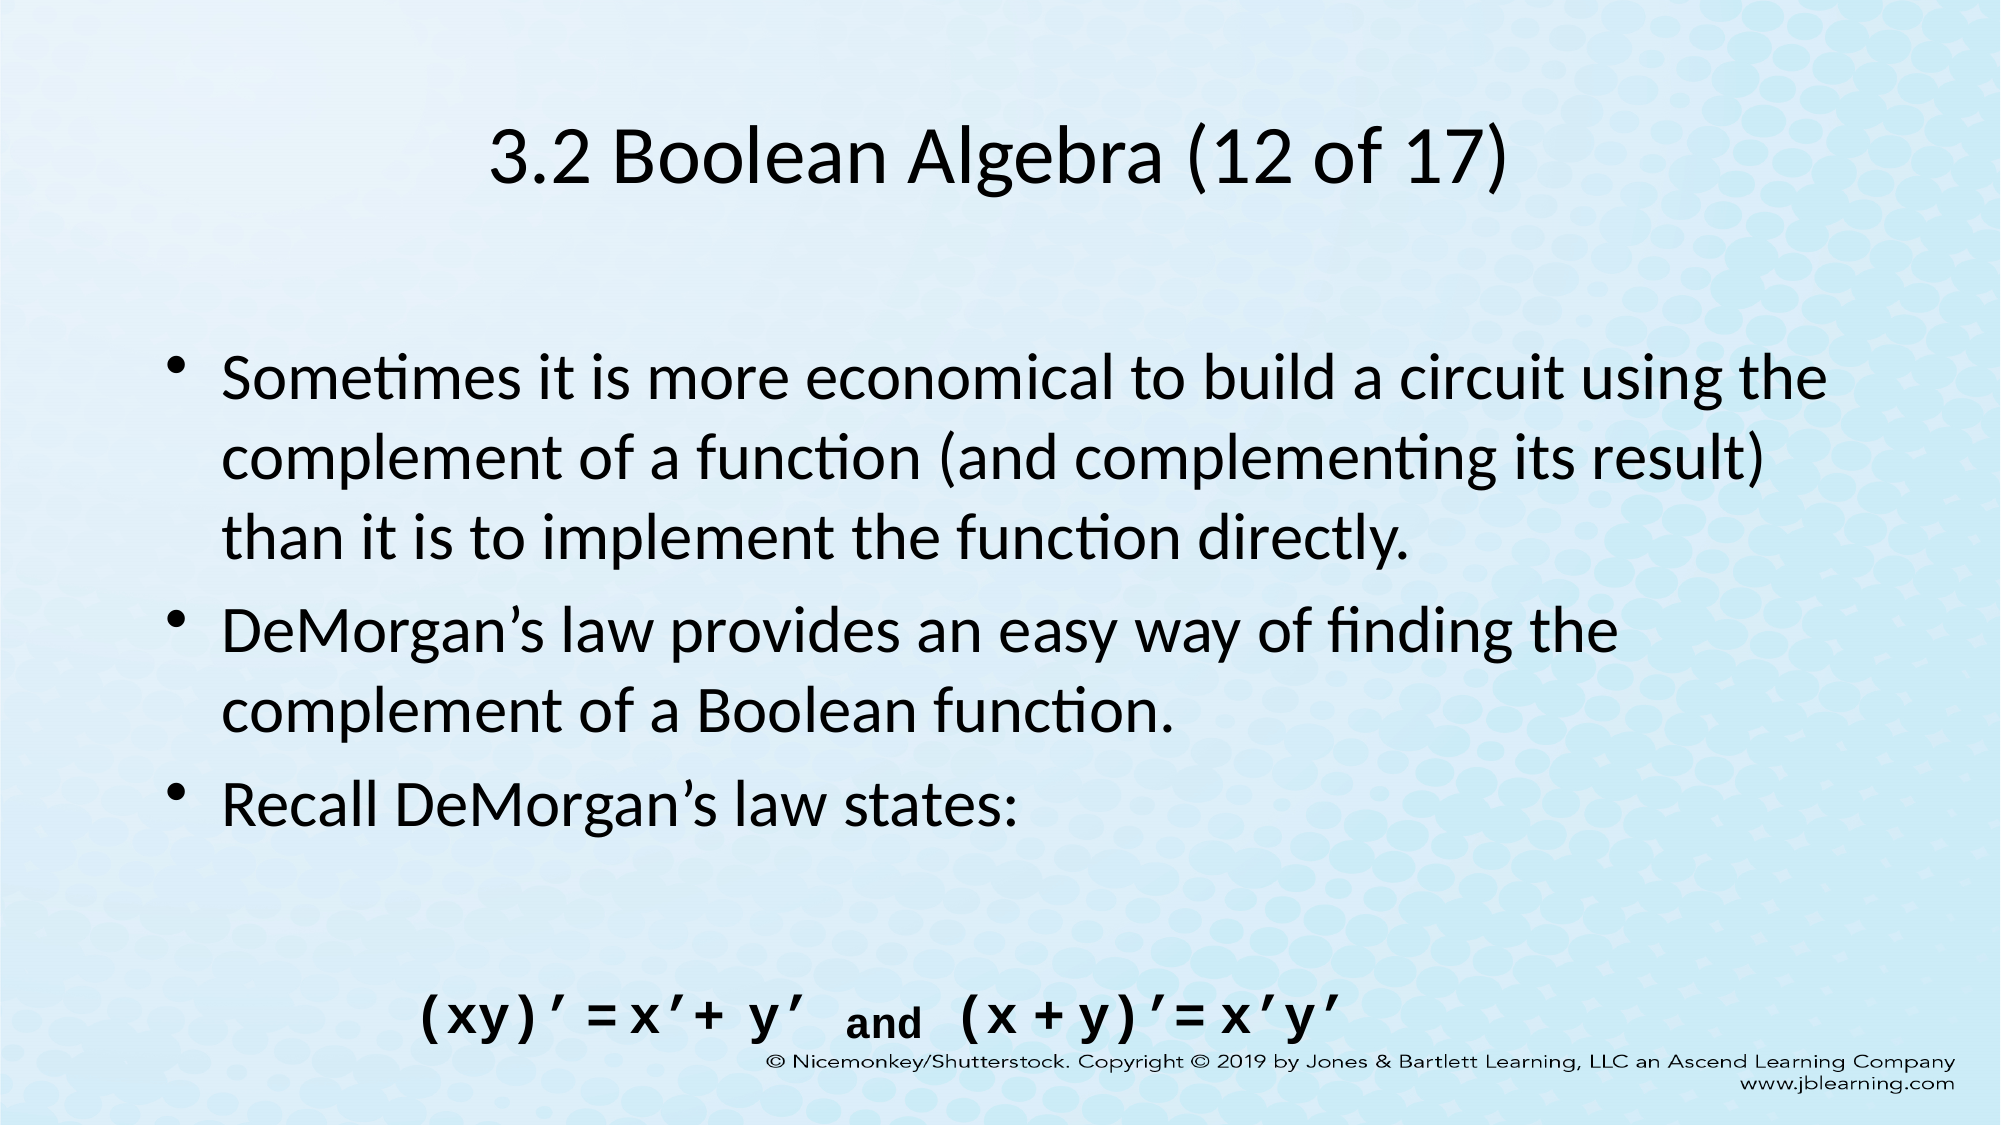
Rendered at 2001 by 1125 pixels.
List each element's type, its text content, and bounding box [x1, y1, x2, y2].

title 3.2 Boolean Algebra (12 of 17) [150, 50, 1850, 250]
text_box (xy)’ = x’+ y’ and (x + y)’= x’y’ [399, 962, 1588, 1088]
list Sometimes it is more economical to build a circuit using the complement of a function (and complementing its result) than it is to implement the function directly. DeMorgan’s law provides an easy way of finding the complement of a Boolean function. Recall DeMorgan’s law states: [150, 324, 1850, 1000]
picture [0, 0, 2001, 1125]
